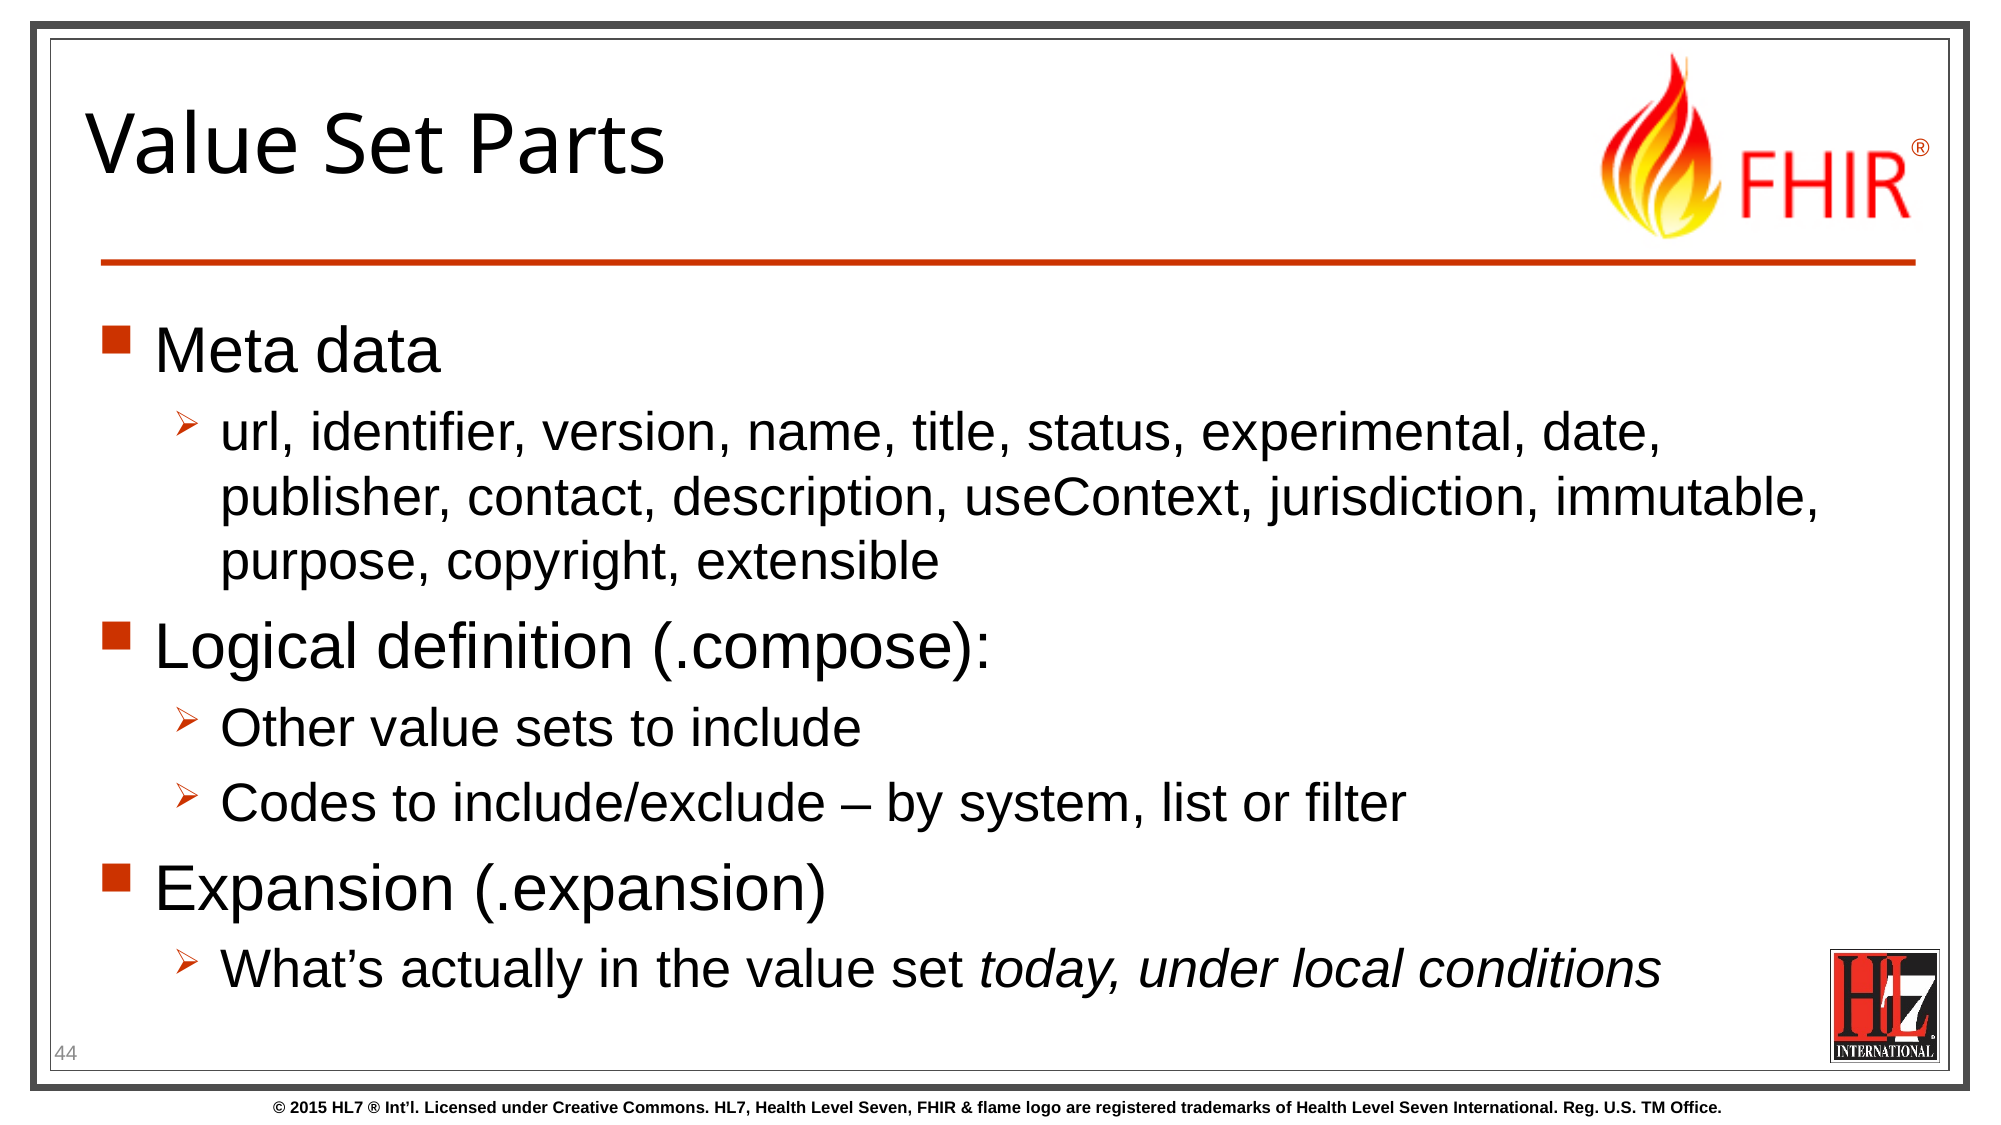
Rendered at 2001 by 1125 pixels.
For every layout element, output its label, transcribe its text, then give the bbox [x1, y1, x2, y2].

picture [1588, 42, 1923, 249]
title Value Set Parts [70, 54, 1595, 244]
slide_number 44 [39, 1034, 197, 1071]
picture [1830, 949, 1940, 1063]
list Meta data url, identifier, version, name, title, status, experimental, date, publisher, contact, description, useContext, jurisdiction, immutable, purpose, copyright, extensible Logical definition (.compose): Other value sets to include Codes to include/exclude – by system, list or filter Expansion (.expansion) What’s actually in the value set today, under local conditions [83, 299, 1917, 1059]
